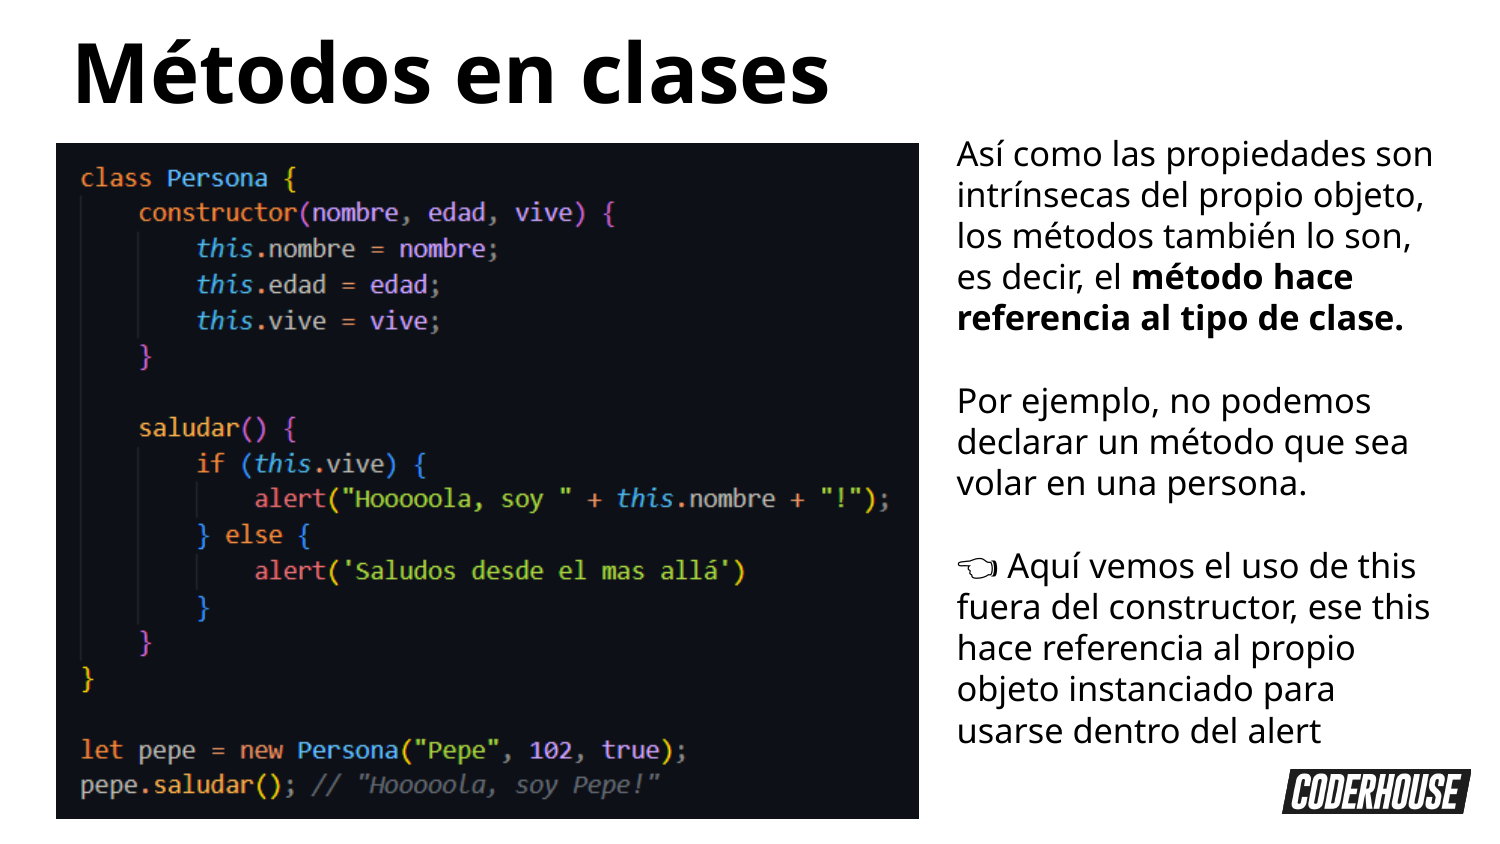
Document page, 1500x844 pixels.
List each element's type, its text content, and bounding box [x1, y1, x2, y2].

picture [1281, 769, 1471, 814]
picture [56, 143, 919, 819]
text_box Métodos en clases [56, 16, 919, 137]
text_box Así como las propiedades son intrínsecas del propio objeto, los métodos también lo son, es decir, el método hace referencia al tipo de clase. Por ejemplo, no podemos declarar un método que sea volar en una persona. 👈 Aquí vemos el uso de this fuera del constructor, ese this hace referencia al propio objeto instanciado para usarse dentro del alert [941, 116, 1459, 765]
